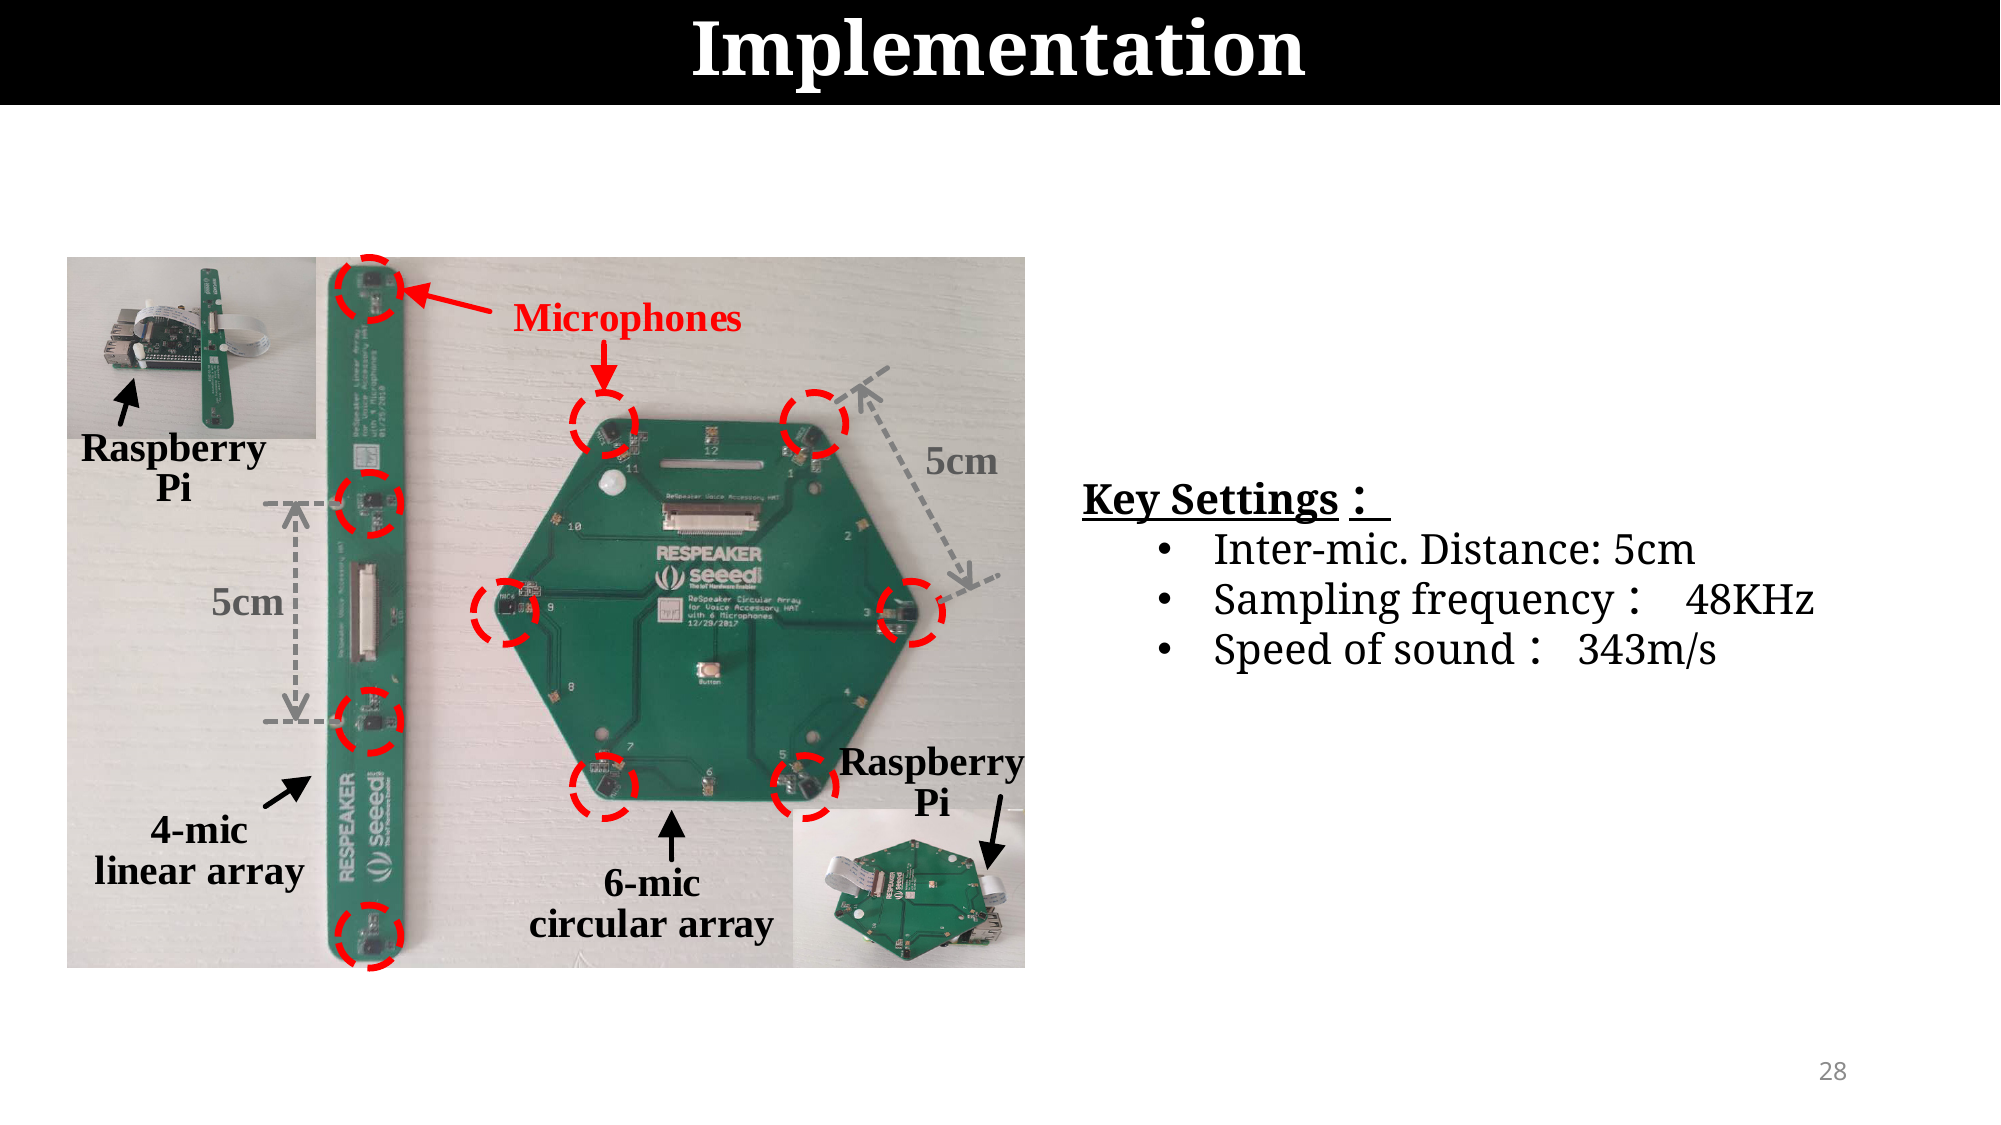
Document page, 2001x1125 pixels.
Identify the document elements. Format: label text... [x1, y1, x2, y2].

text_box Implementation [0, 0, 2000, 103]
picture [55, 249, 1059, 973]
slide_number 28 [1412, 1042, 1863, 1103]
text_box Key Settings： Inter-mic. Distance: 5cm Sampling frequency： 48KHz Speed of sound：343m/s [1067, 415, 2000, 681]
